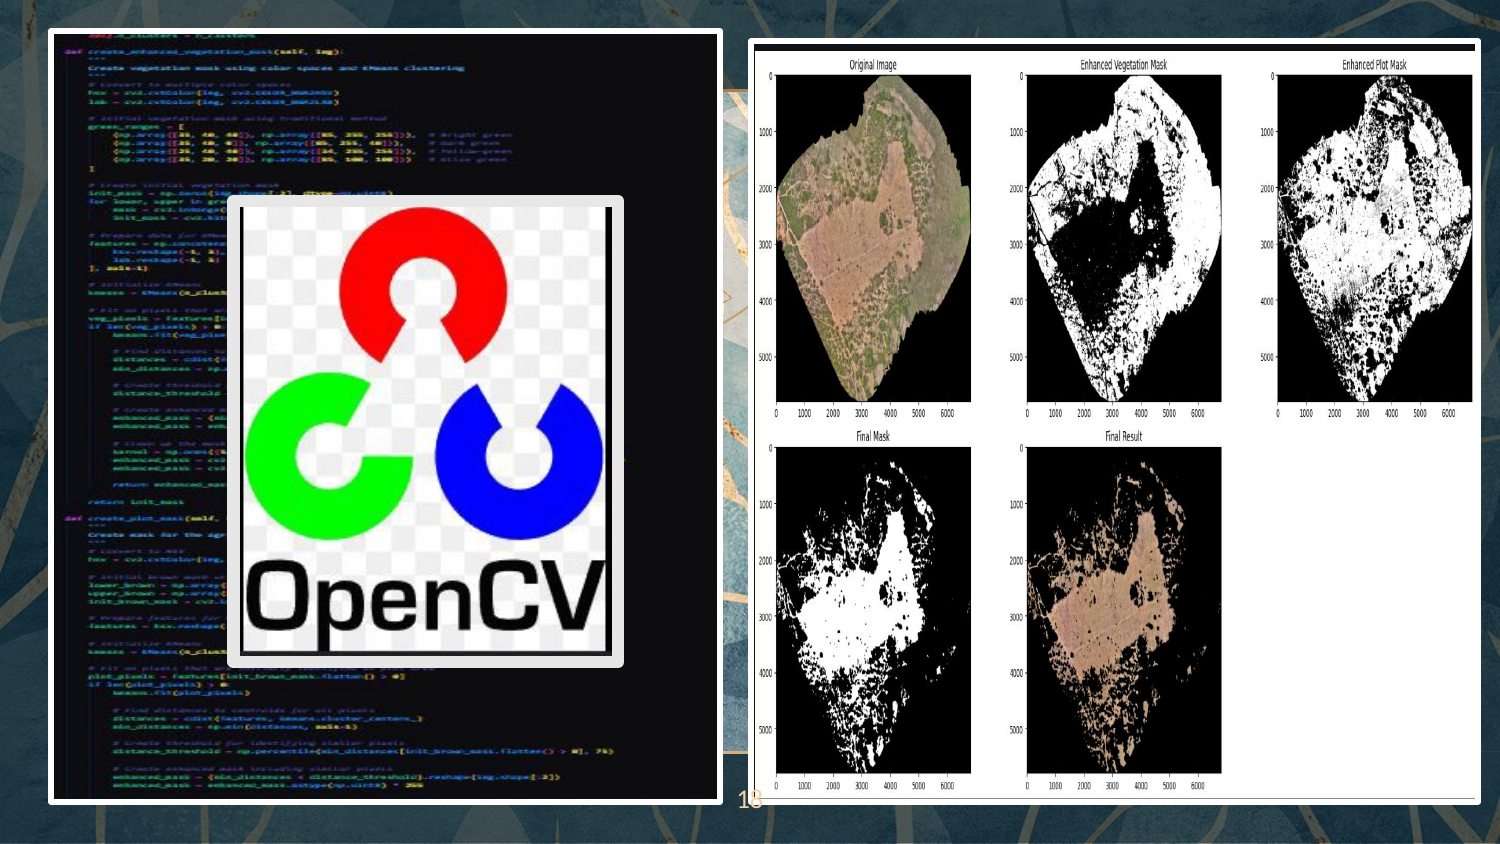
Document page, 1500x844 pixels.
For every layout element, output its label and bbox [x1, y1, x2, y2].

text_box [227, 194, 625, 669]
text_box [0, 0, 1500, 844]
text_box [747, 37, 1482, 806]
